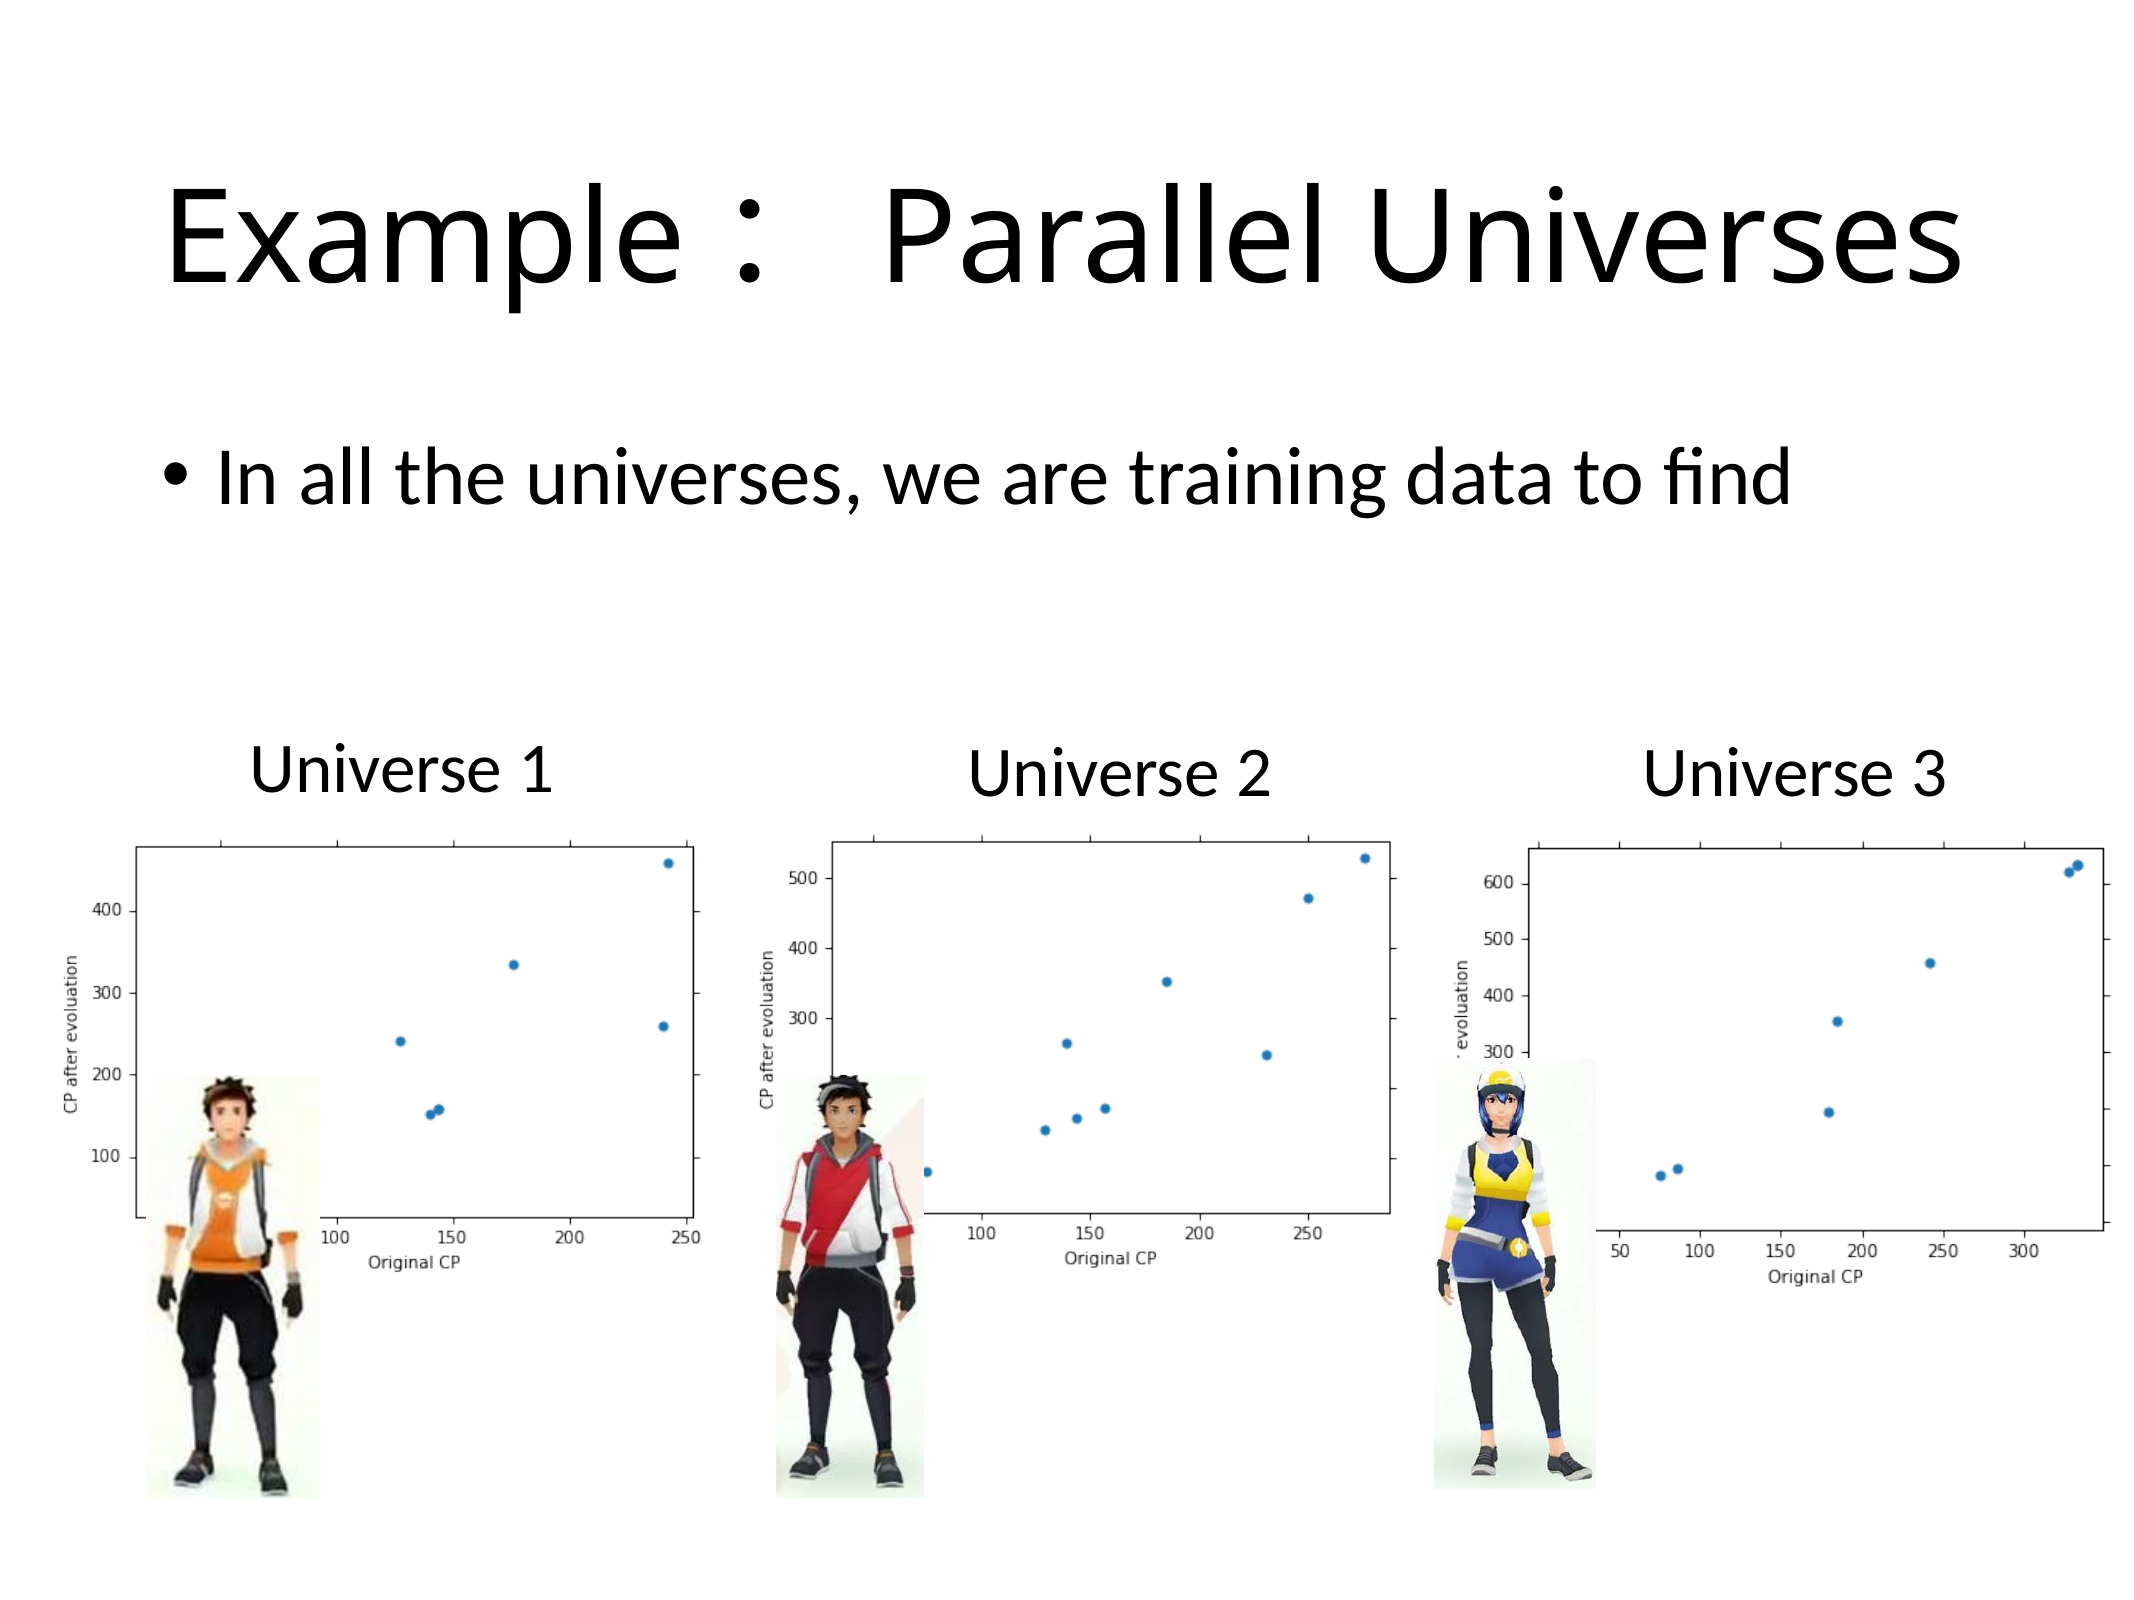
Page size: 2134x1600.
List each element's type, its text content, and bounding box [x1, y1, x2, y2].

picture [54, 828, 713, 1498]
picture [750, 823, 1409, 1498]
text_box Universe 1 [234, 713, 570, 814]
picture [1434, 829, 2122, 1489]
text_box Universe 2 [952, 717, 1288, 818]
title Example：Parallel Universes [146, 85, 1987, 395]
text_box Universe 3 [1627, 717, 1963, 818]
